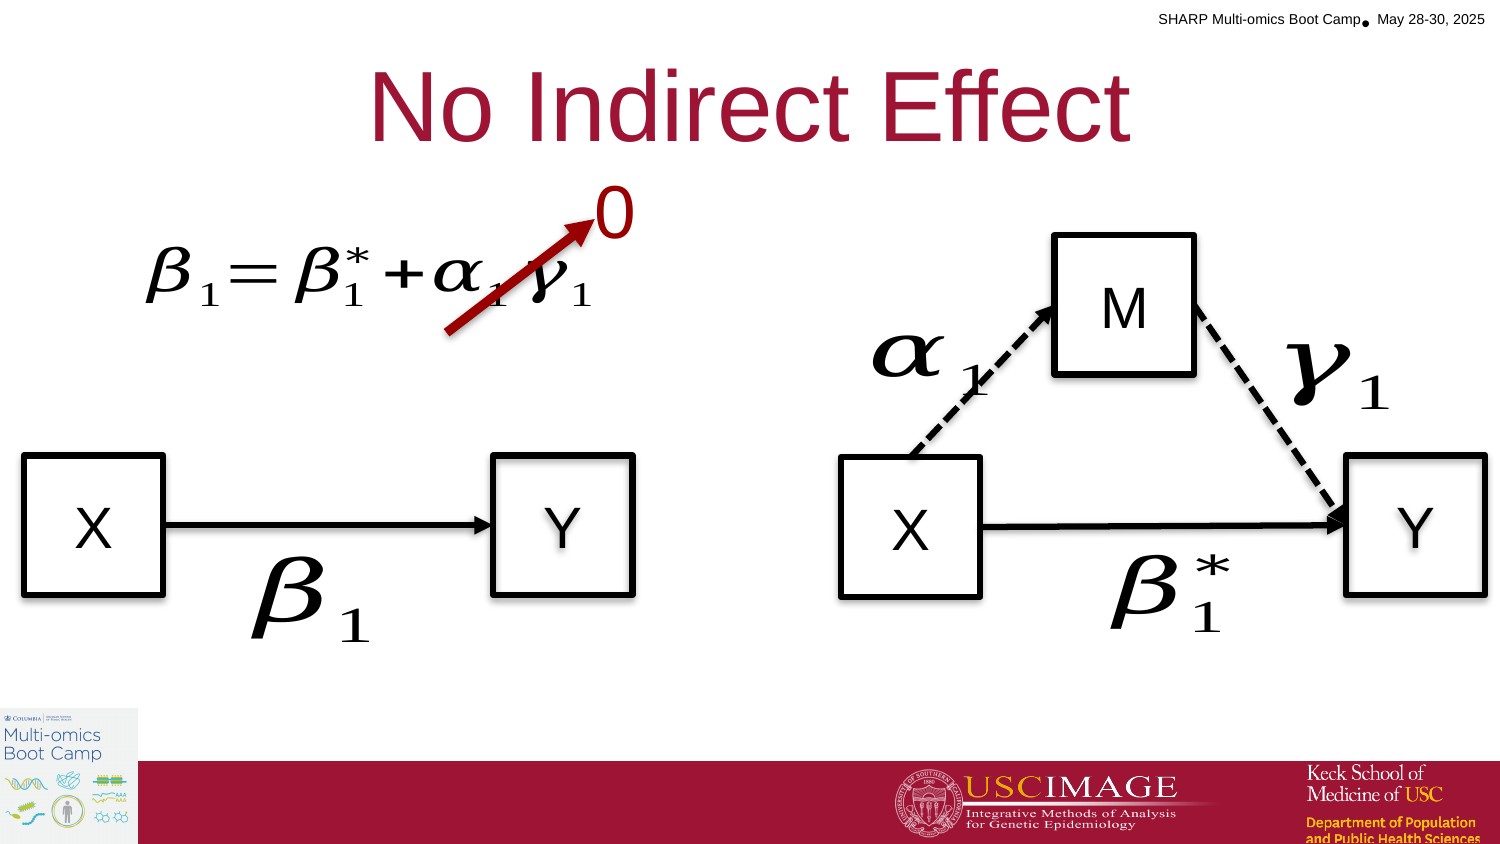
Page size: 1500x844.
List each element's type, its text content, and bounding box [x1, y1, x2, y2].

text_box M [1054, 234, 1195, 375]
title No Indirect Effect [75, 33, 1425, 196]
text_box Y [492, 455, 633, 596]
text_box 0 [580, 156, 652, 261]
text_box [1193, 304, 1347, 524]
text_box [446, 218, 596, 333]
text_box Y [1345, 455, 1486, 596]
picture [0, 708, 138, 844]
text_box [979, 524, 1346, 528]
picture [883, 759, 1285, 844]
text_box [910, 304, 1055, 458]
text_box X [23, 455, 164, 596]
text_box X [840, 456, 981, 598]
